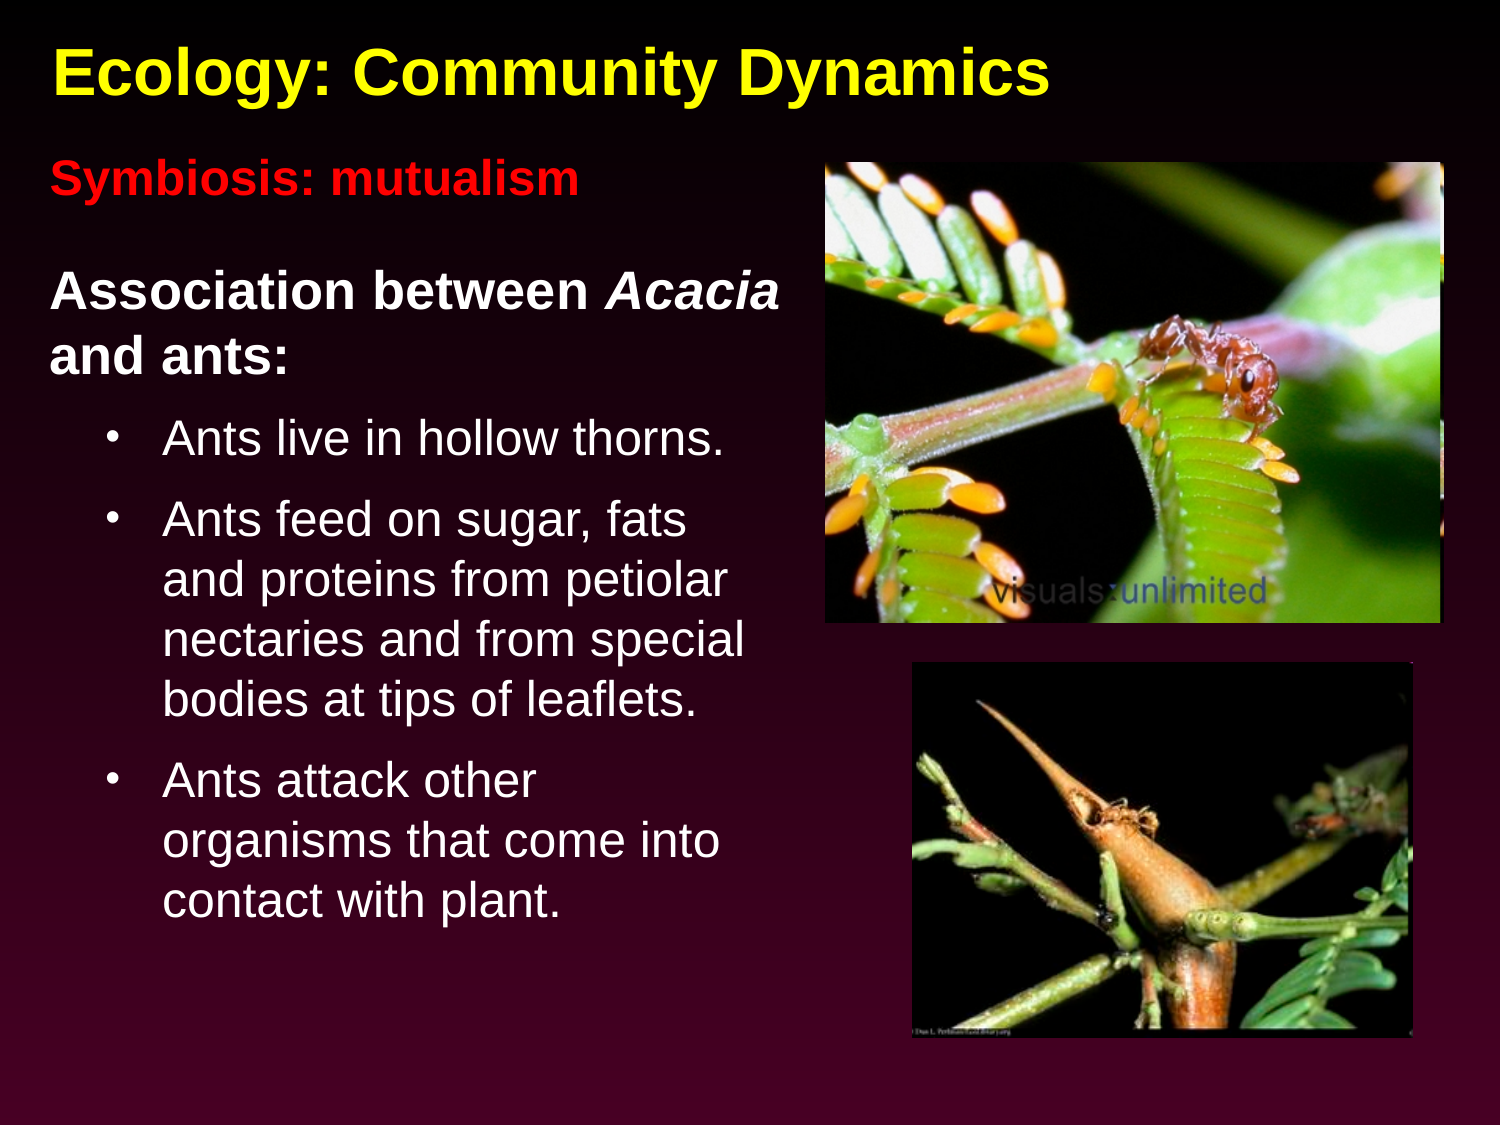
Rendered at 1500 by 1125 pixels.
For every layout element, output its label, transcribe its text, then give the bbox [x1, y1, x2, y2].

list Symbiosis: mutualism Association between Acacia and ants: Ants live in hollow thorns. Ants feed on sugar, fats and proteins from petiolar nectaries and from special bodies at tips of leaflets. Ants attack other organisms that come into contact with plant. [34, 137, 798, 1063]
picture [824, 162, 1444, 624]
title Ecology: Community Dynamics [37, 24, 1463, 113]
picture [912, 662, 1413, 1038]
